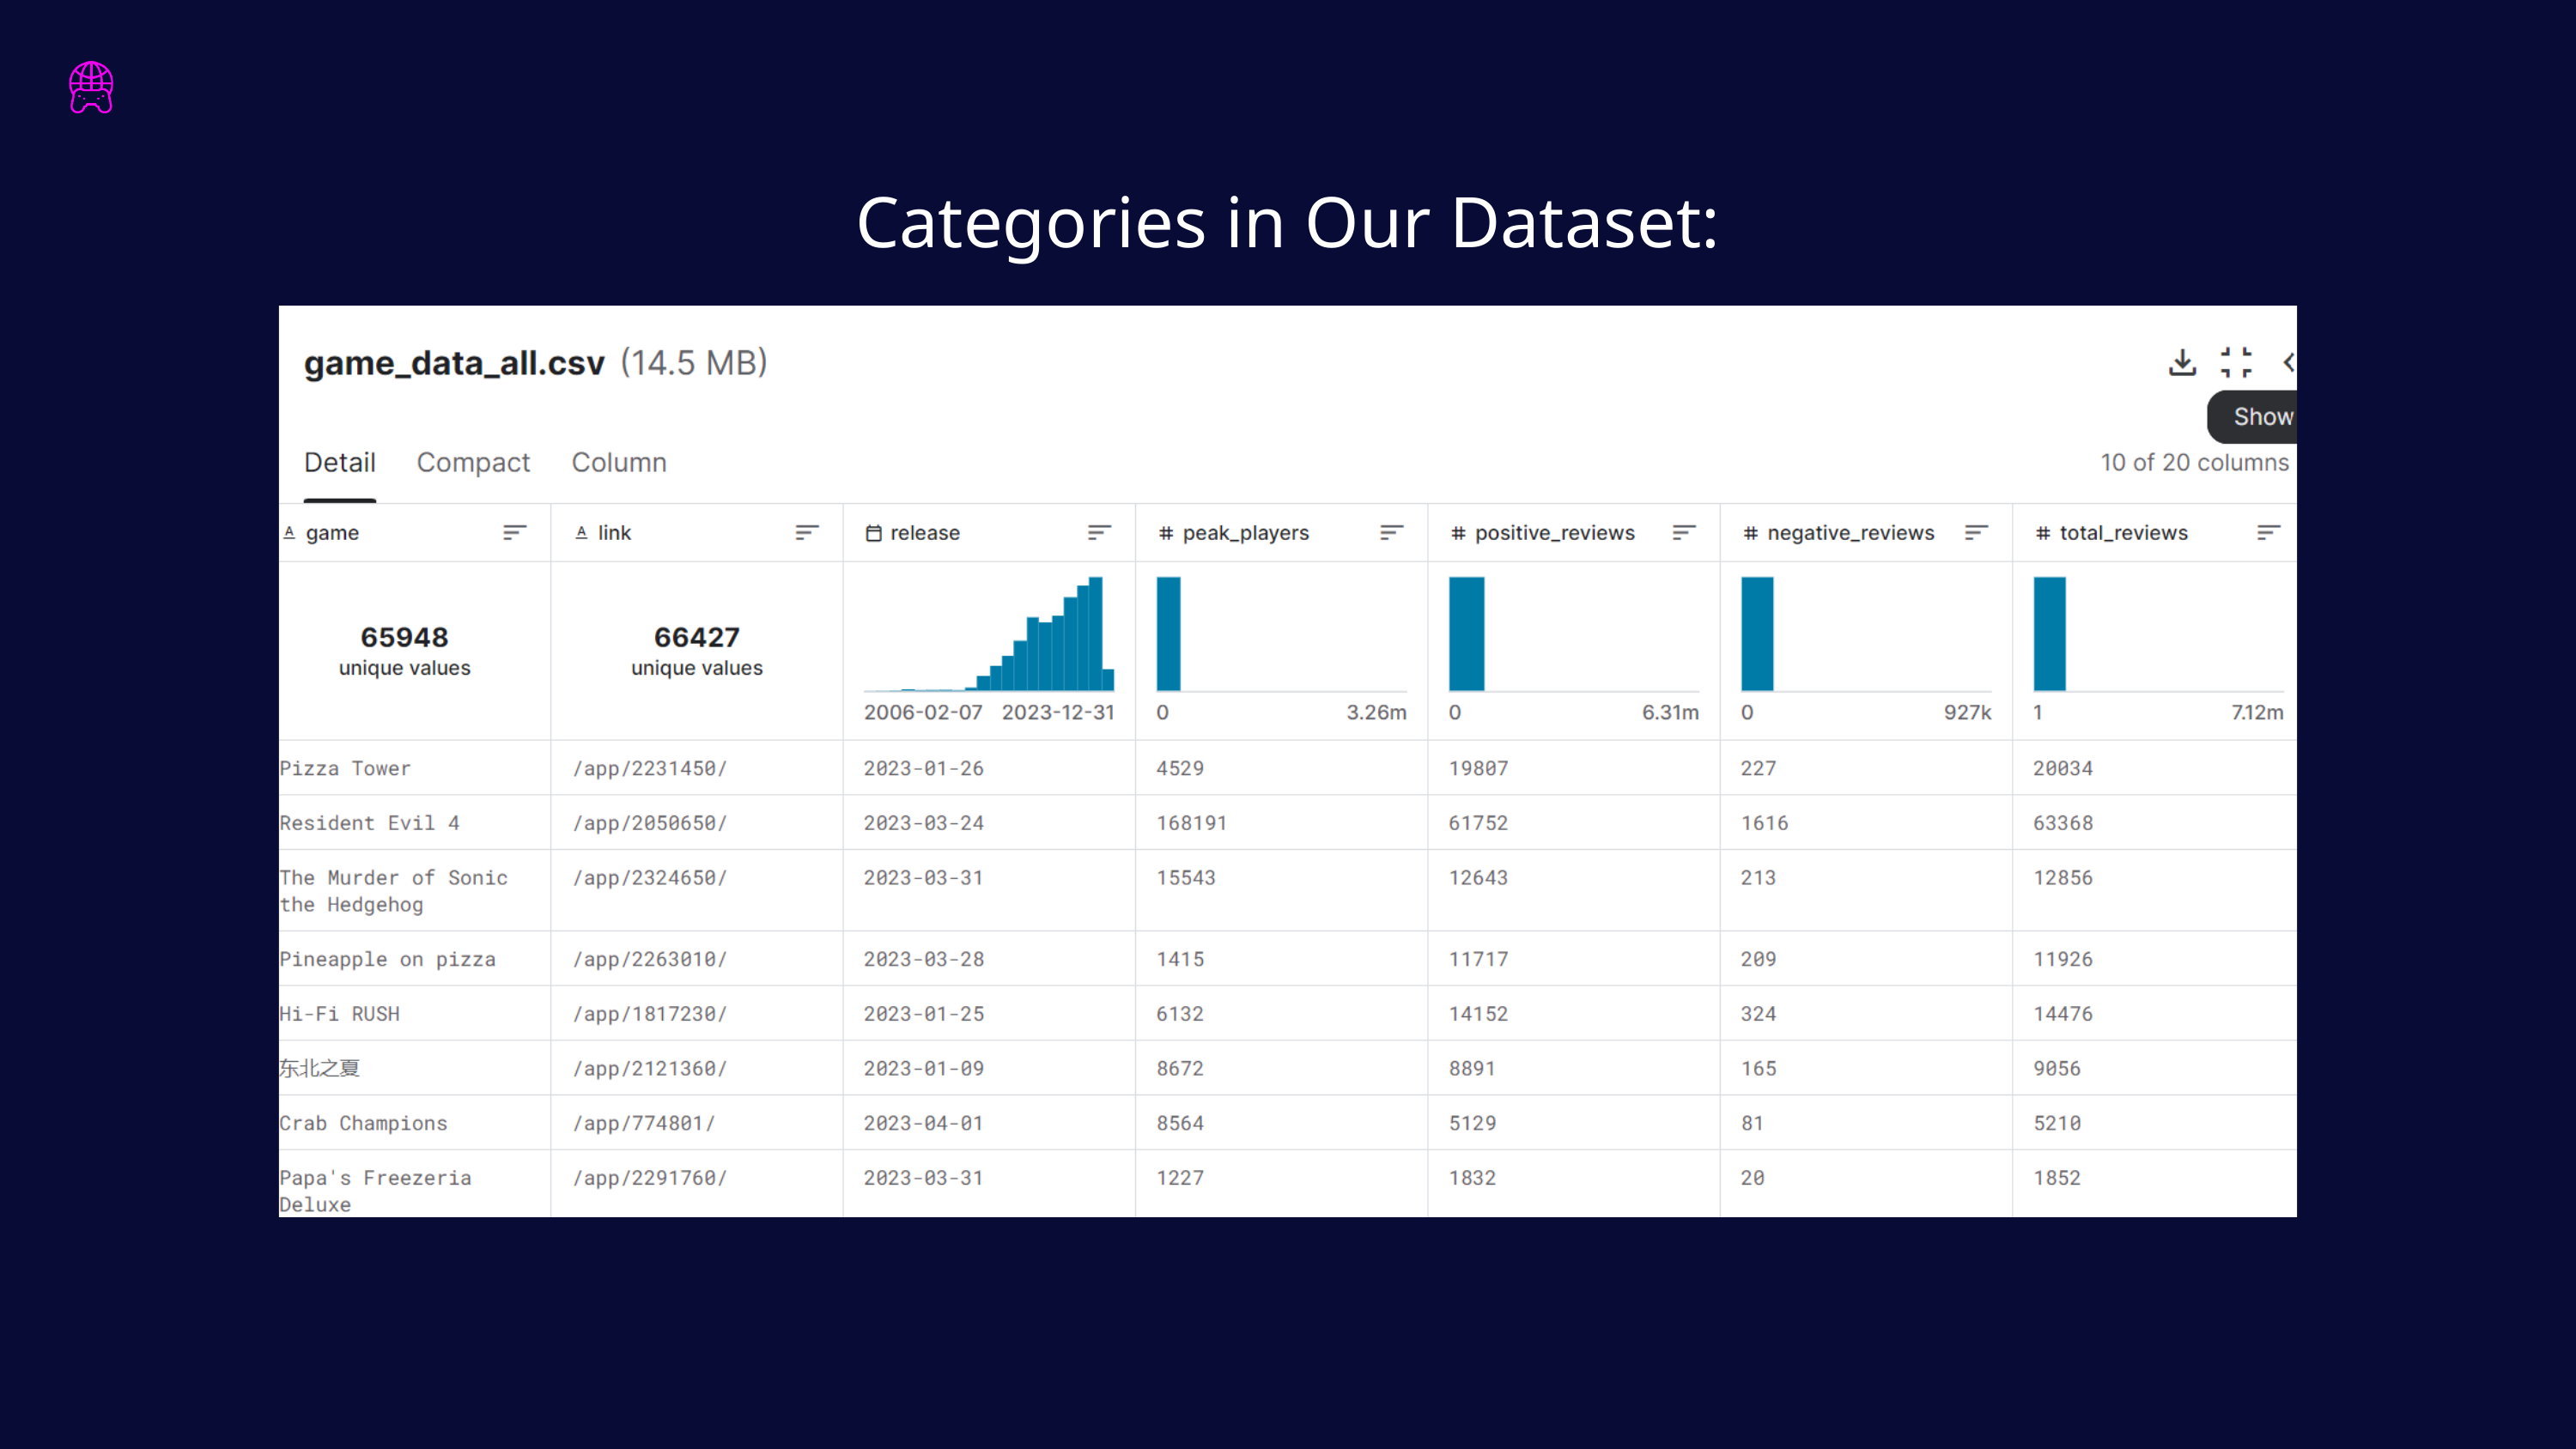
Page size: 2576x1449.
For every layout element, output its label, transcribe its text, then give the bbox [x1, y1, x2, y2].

text_box [278, 306, 2298, 1217]
text_box Categories in Our Dataset: [538, 163, 2038, 262]
text_box [69, 61, 113, 113]
